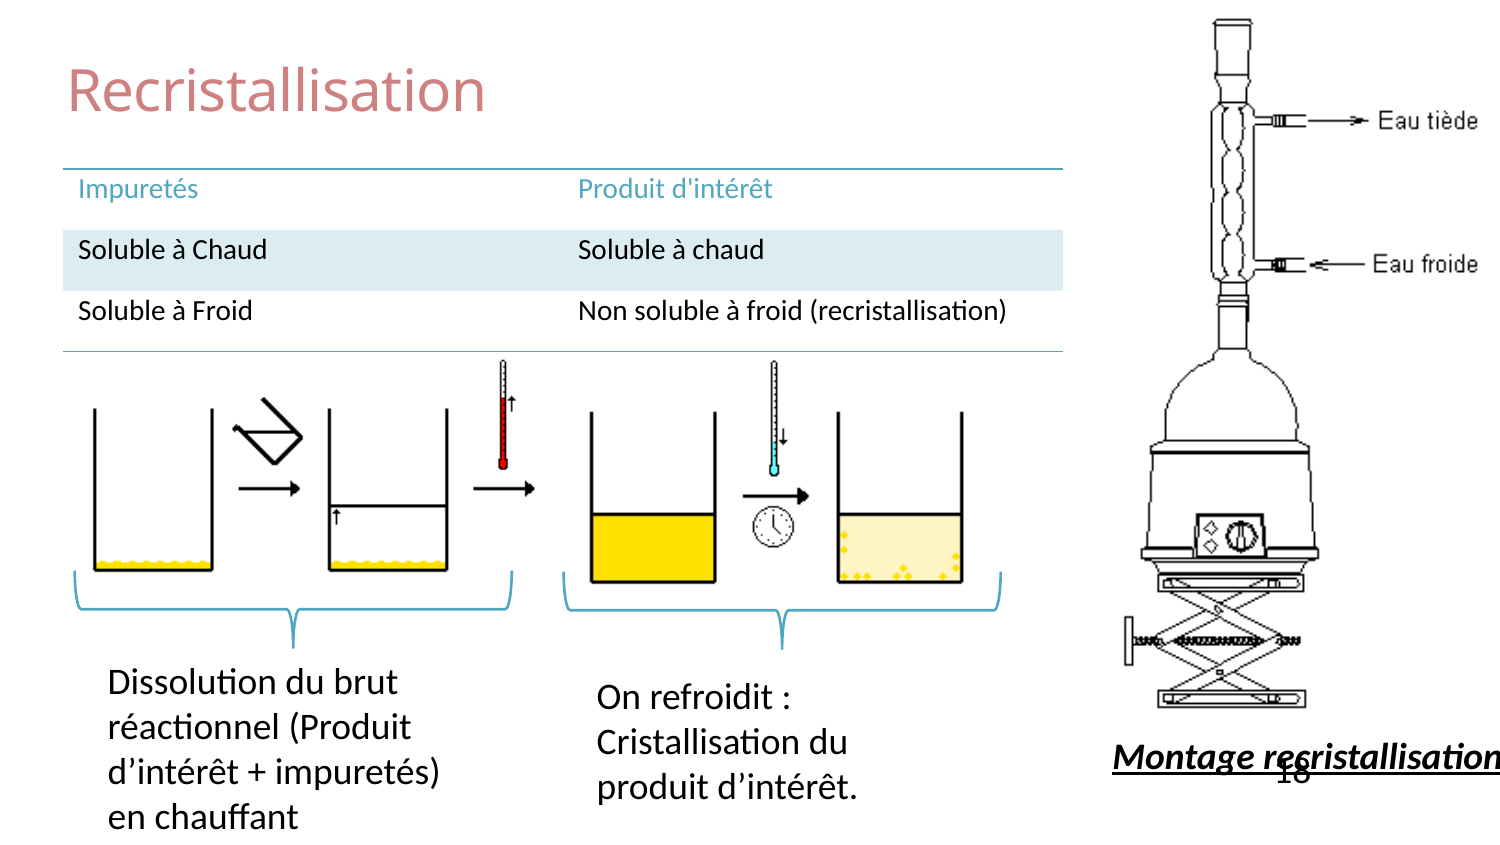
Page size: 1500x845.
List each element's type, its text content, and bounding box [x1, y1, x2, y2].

table_cell Soluble à chaud [563, 230, 1063, 291]
table_header Produit d'intérêt [563, 170, 1063, 230]
table_cell Non soluble à froid (recristallisation) [563, 291, 1063, 351]
text_box [562, 571, 999, 651]
table_cell Soluble à Froid [63, 291, 563, 351]
picture [70, 346, 548, 591]
title Recristallisation [51, 49, 1118, 144]
table_cell Soluble à Chaud [63, 230, 563, 291]
text_box Montage recristallisation [1097, 724, 1500, 785]
table_header Impuretés [63, 170, 563, 230]
text_box [75, 599, 511, 649]
picture [572, 346, 991, 605]
text_box On refroidit : Cristallisation du produit d’intérêt. [581, 664, 984, 815]
text_box Dissolution du brut réactionnel (Produit d’intérêt + impuretés) en chauffant [92, 649, 495, 844]
picture [1121, 0, 1484, 714]
